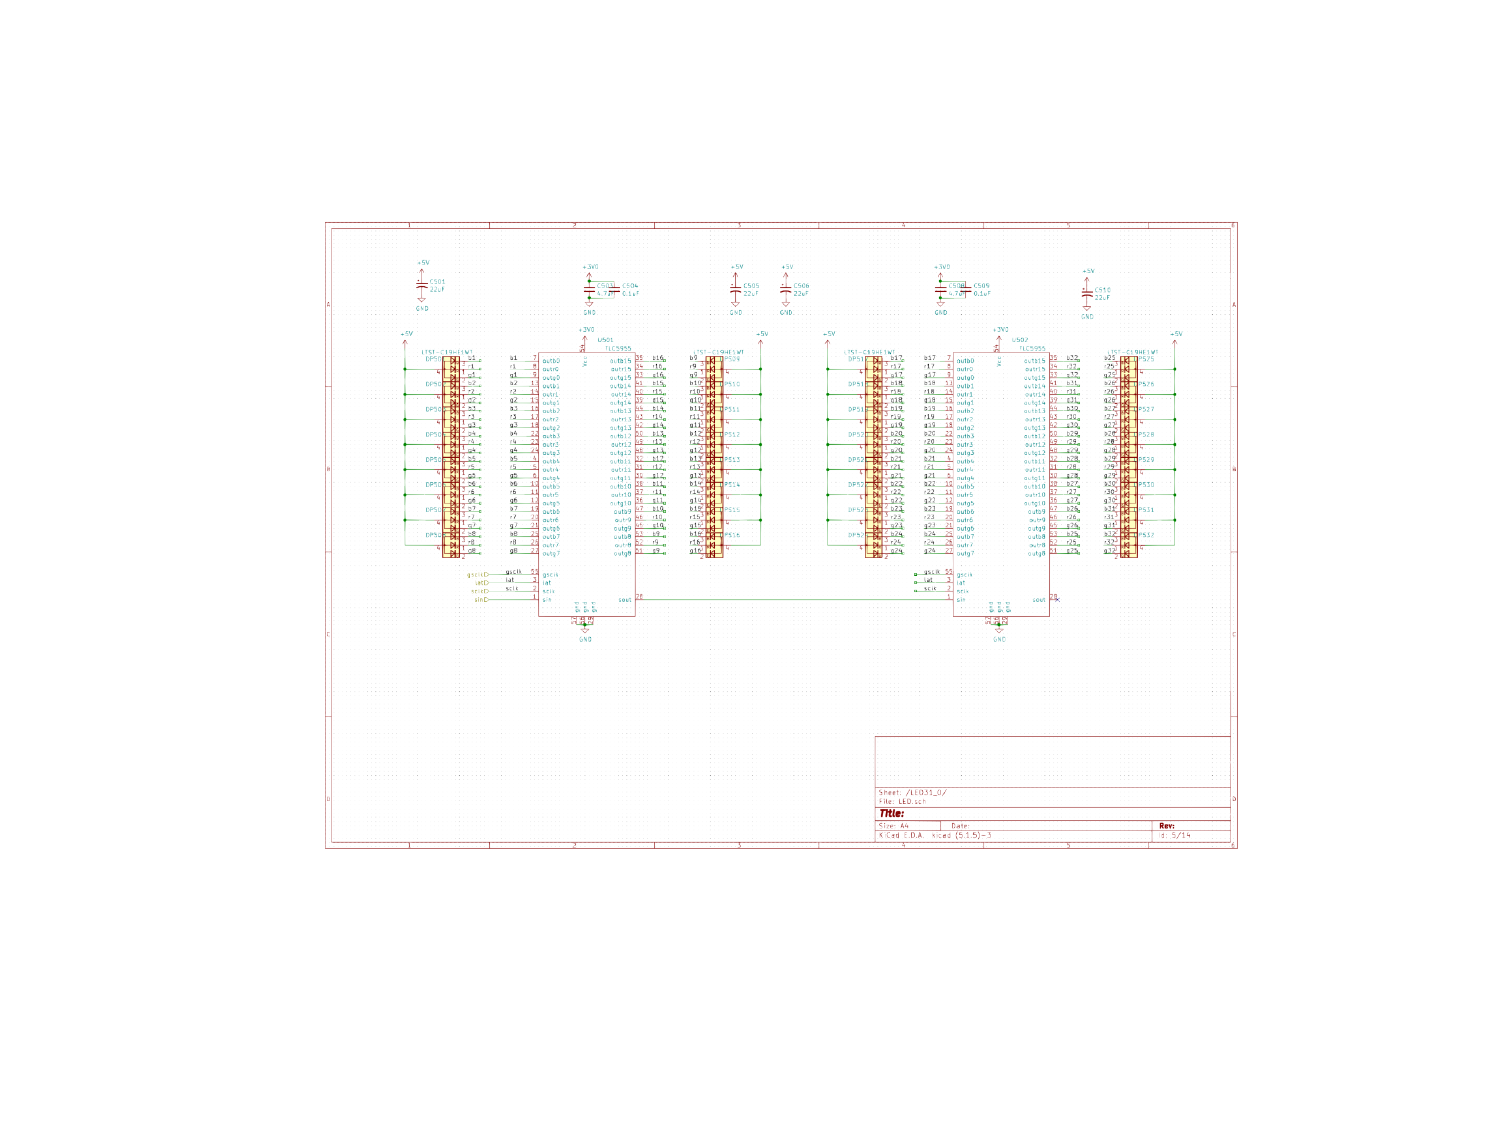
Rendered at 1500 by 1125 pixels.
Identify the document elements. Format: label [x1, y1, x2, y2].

picture [322, 219, 1240, 851]
